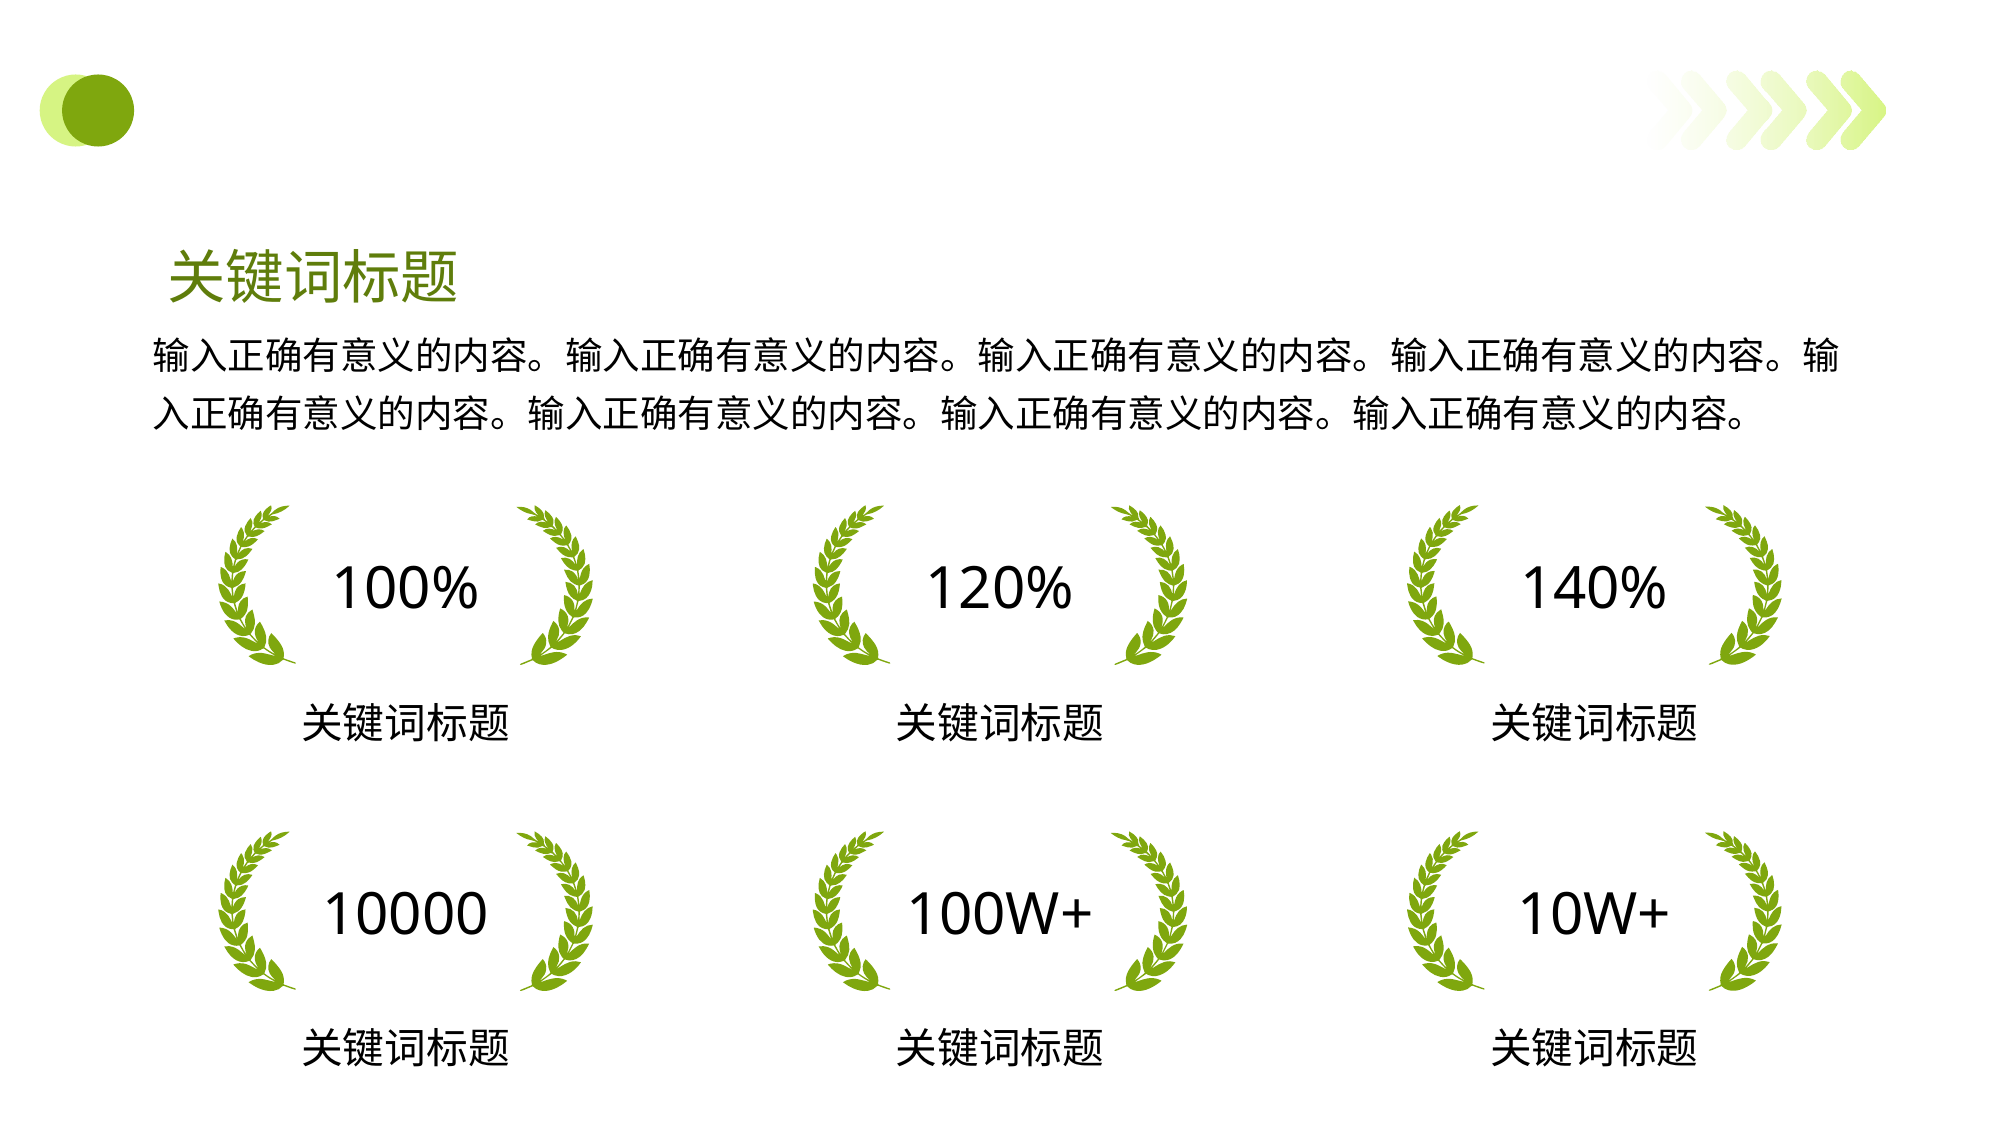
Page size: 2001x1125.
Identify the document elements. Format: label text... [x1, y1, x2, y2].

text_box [217, 830, 594, 993]
text_box 输入正确有意义的内容。输入正确有意义的内容。输入正确有意义的内容。输入正确有意义的内容。输入正确有意义的内容。输入正确有意义的内容。输入正确有意义的内容。输入正确有意义的内容。 [152, 318, 1848, 436]
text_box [1406, 504, 1782, 666]
text_box 关键词标题 [152, 232, 482, 318]
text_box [812, 504, 1188, 667]
text_box 关键词标题 [301, 1011, 511, 1072]
text_box 关键词标题 [1489, 1011, 1699, 1072]
text_box 关键词标题 [1489, 686, 1699, 747]
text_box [812, 830, 1188, 993]
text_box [217, 504, 594, 667]
text_box 关键词标题 [895, 686, 1105, 747]
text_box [1406, 830, 1782, 993]
text_box 关键词标题 [895, 1011, 1105, 1072]
text_box 关键词标题 [301, 686, 511, 747]
